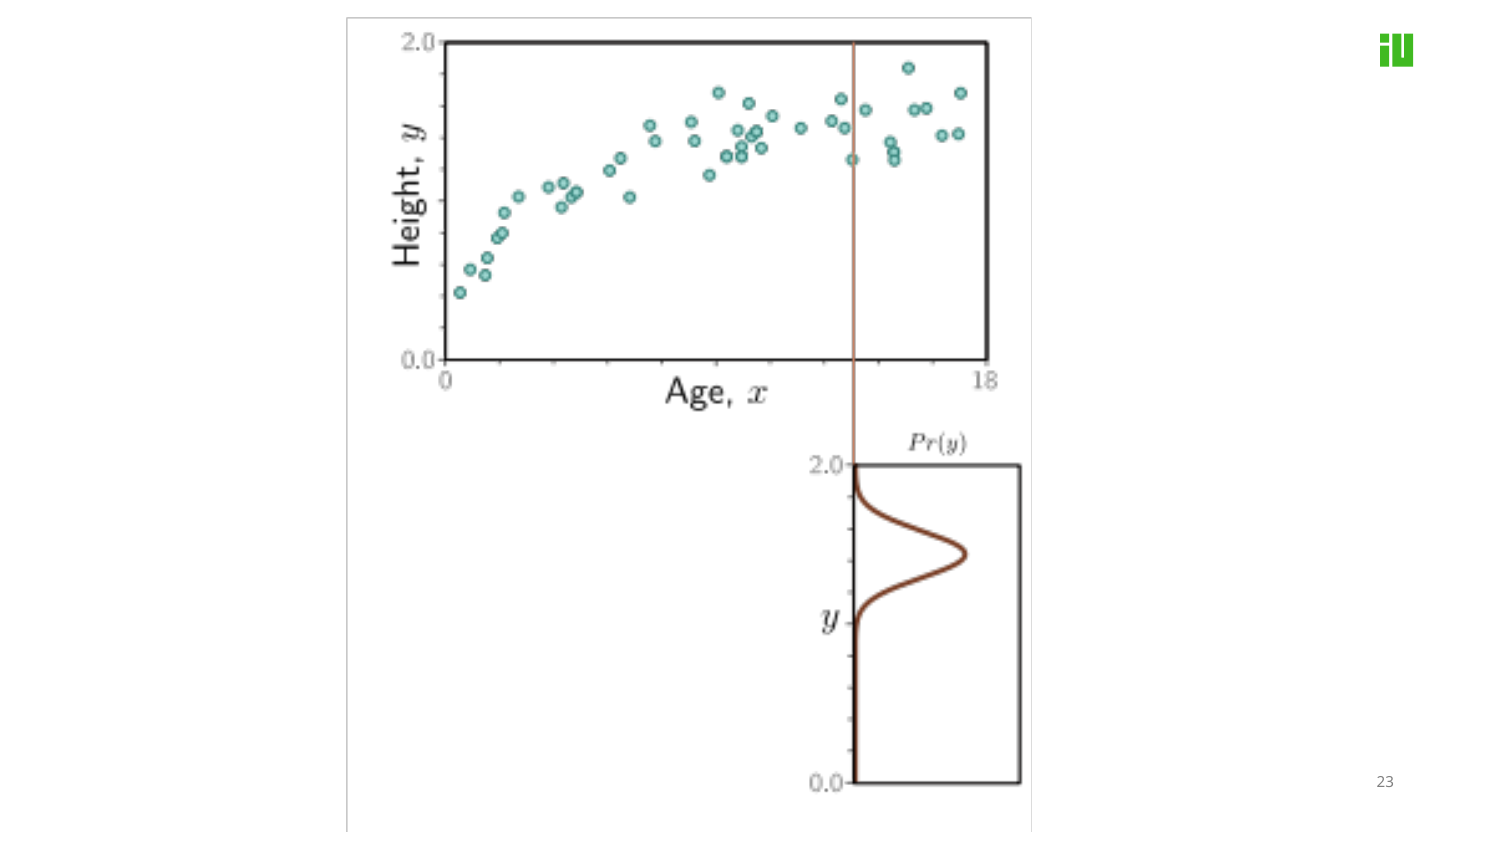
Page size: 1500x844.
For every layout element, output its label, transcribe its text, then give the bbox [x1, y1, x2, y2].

text_box 23 [1071, 759, 1410, 805]
picture [345, 16, 1032, 832]
